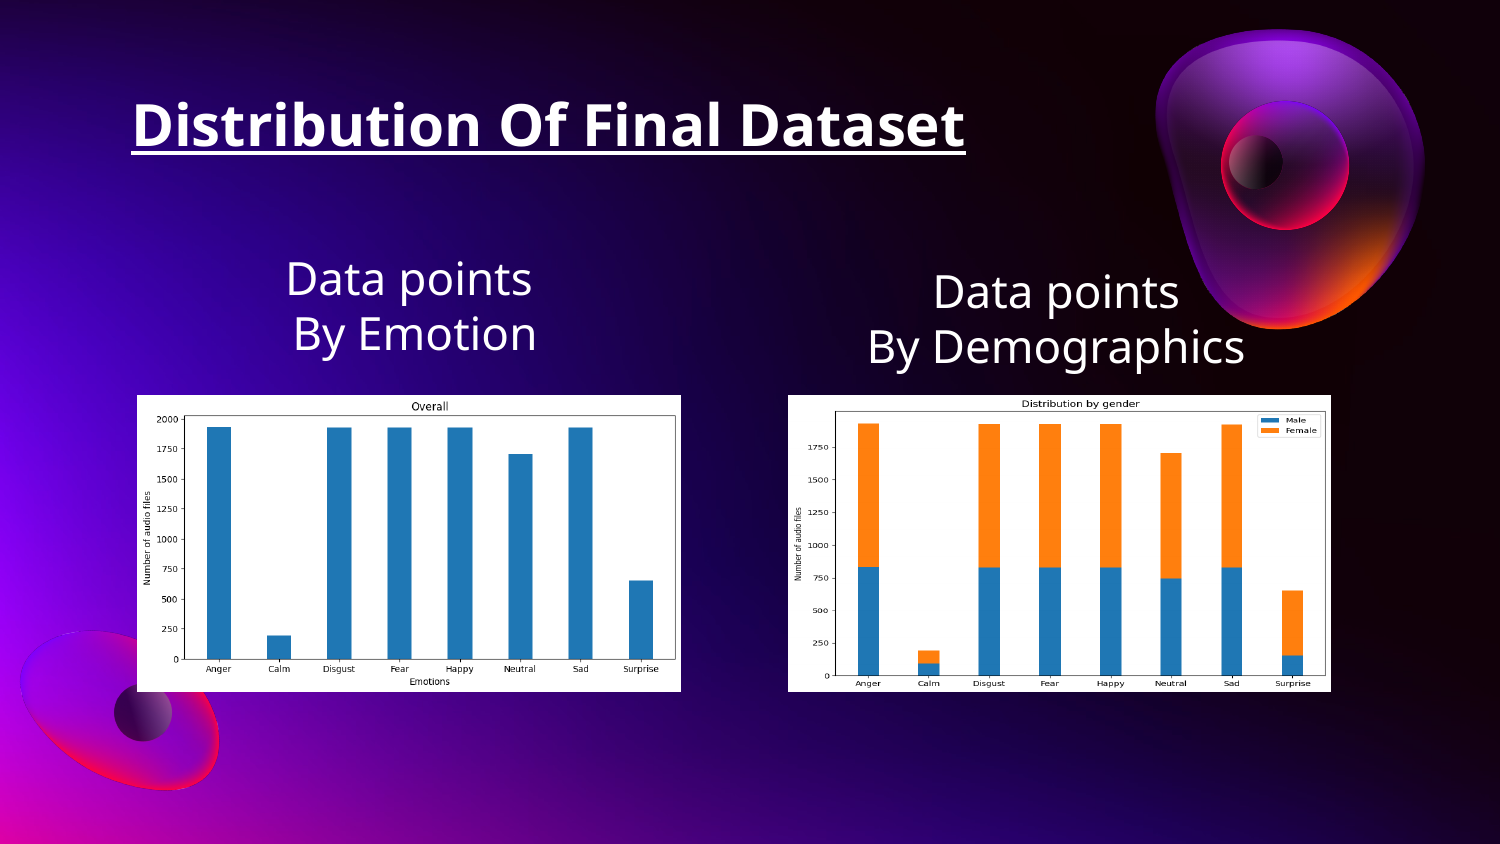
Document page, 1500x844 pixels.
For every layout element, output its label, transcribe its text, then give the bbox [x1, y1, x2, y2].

subtitle Data points By Demographics [788, 247, 1324, 365]
title Distribution Of Final Dataset [116, 72, 1384, 167]
picture [0, 0, 1500, 844]
subtitle Data points By Emotion [170, 234, 648, 352]
